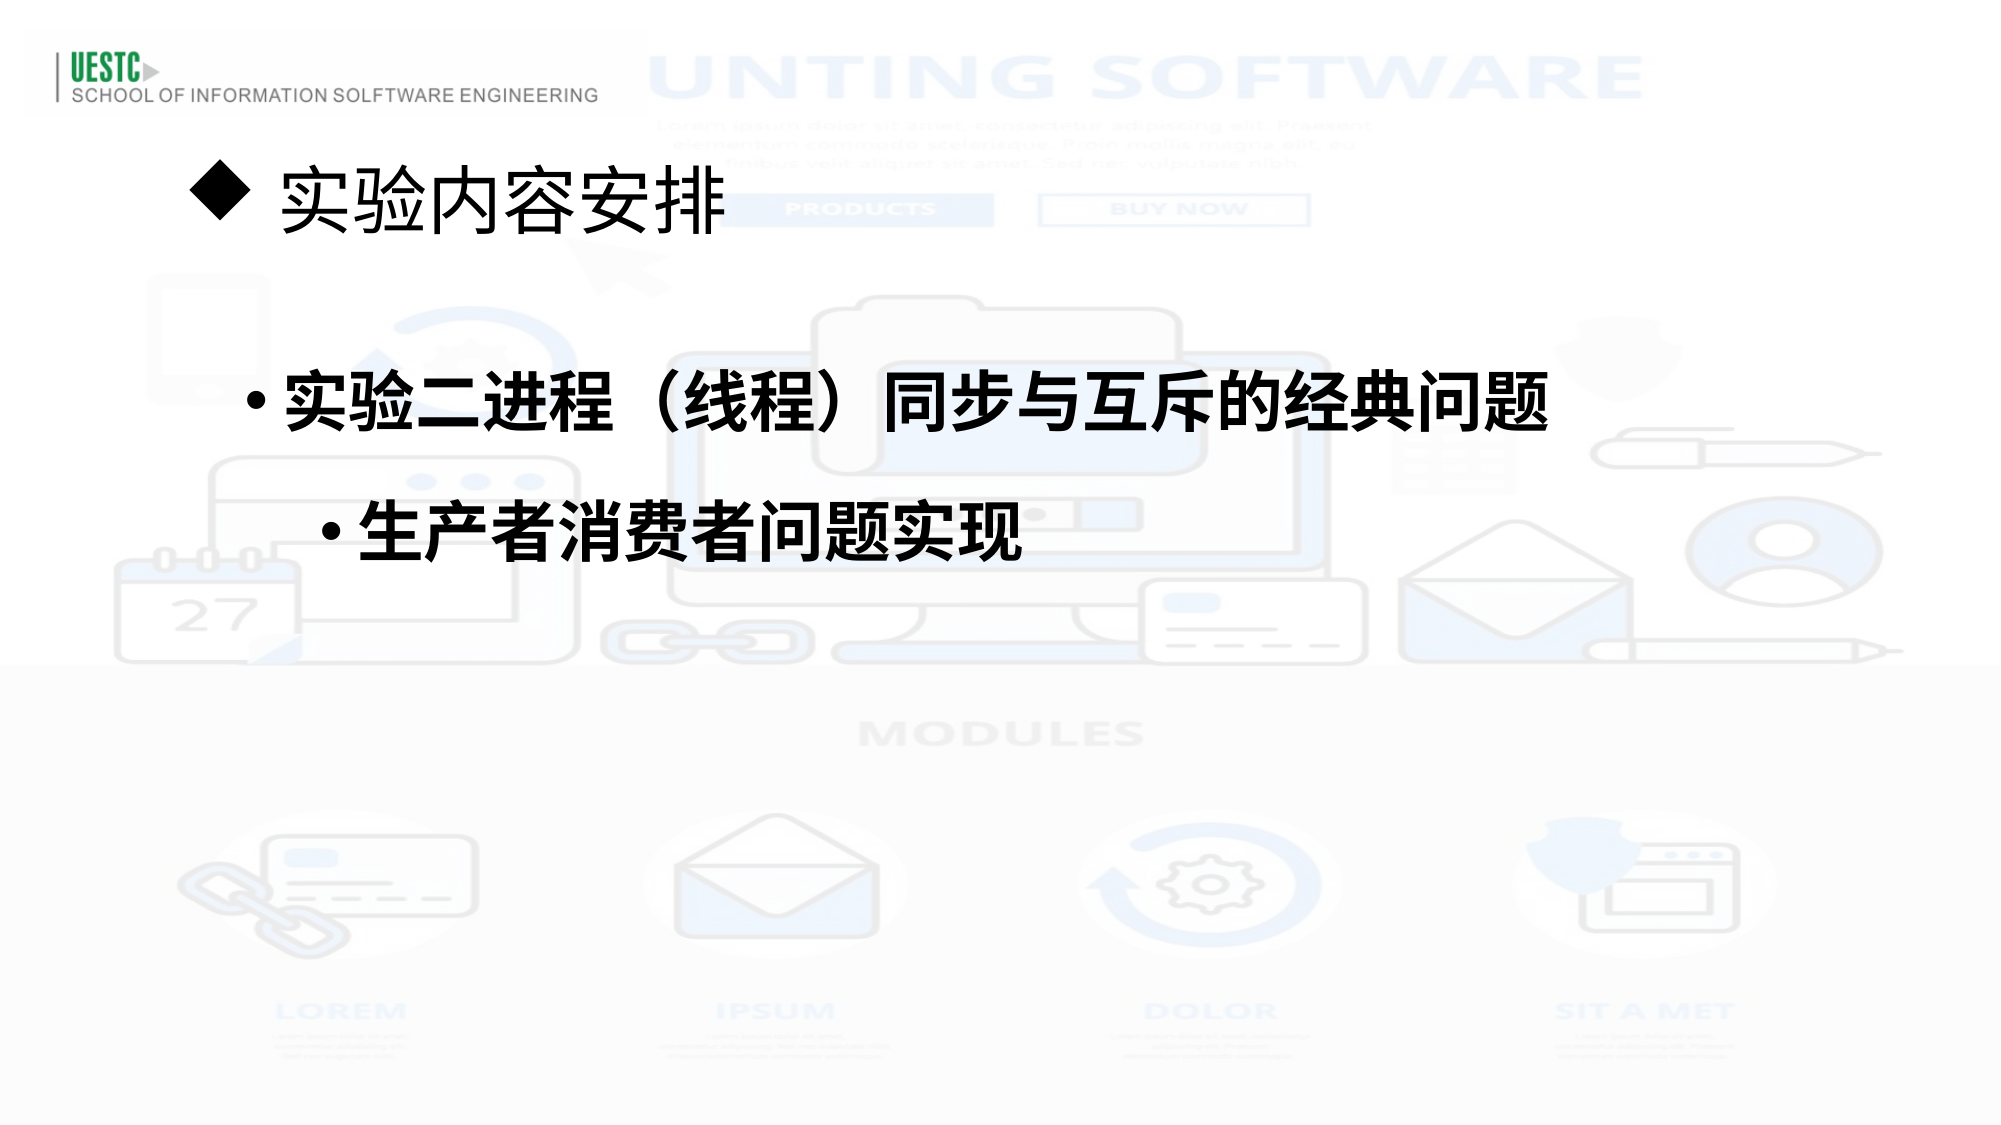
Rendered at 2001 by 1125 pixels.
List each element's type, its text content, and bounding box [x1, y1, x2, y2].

picture [25, 29, 649, 118]
title 实验内容安排 [168, 156, 1894, 374]
list 实验二进程（线程）同步与互斥的经典问题 生产者消费者问题实现 [229, 312, 1894, 1026]
